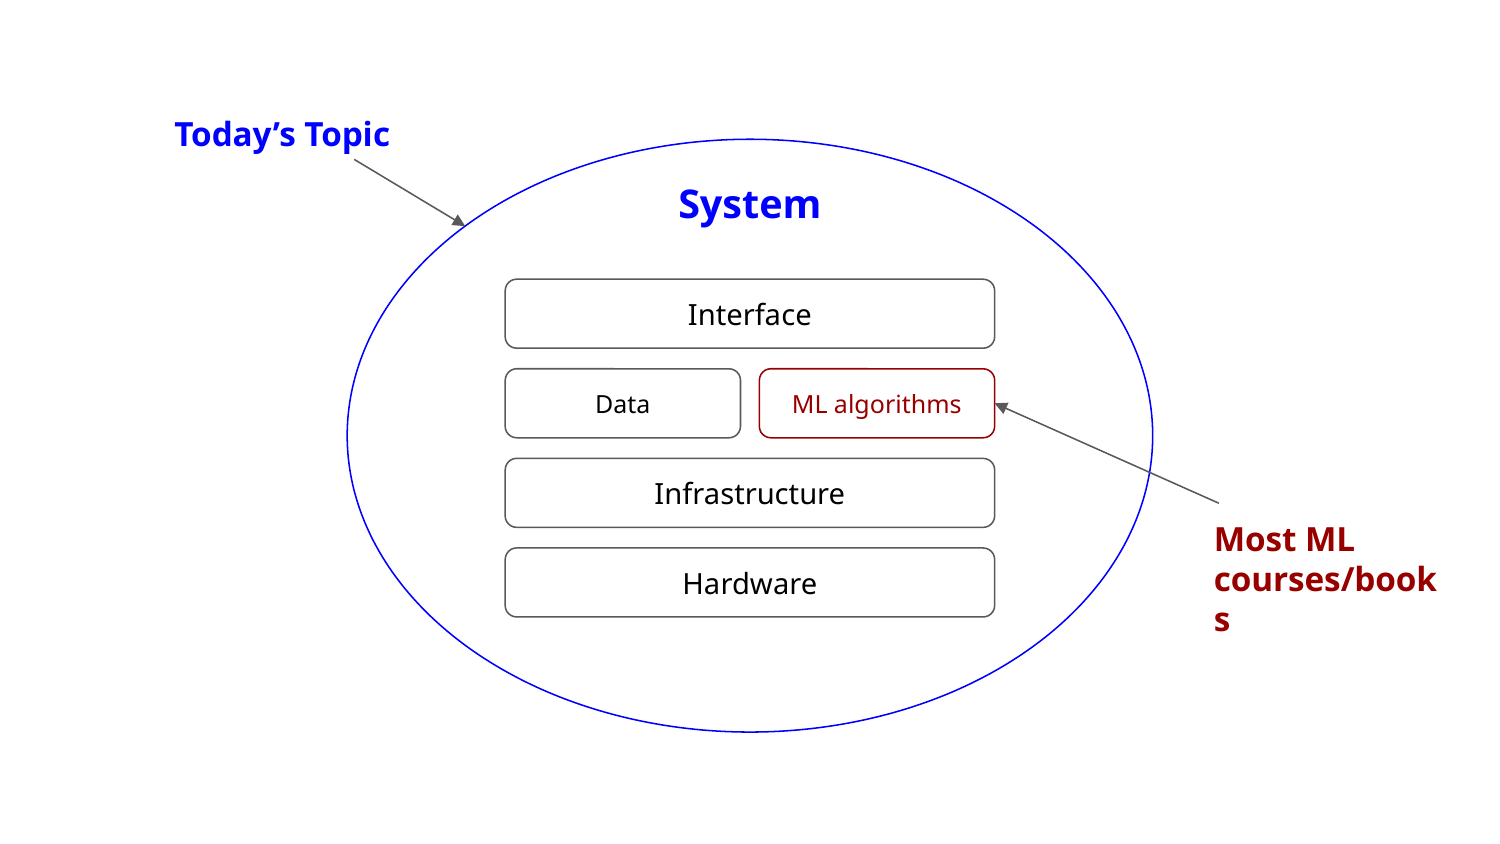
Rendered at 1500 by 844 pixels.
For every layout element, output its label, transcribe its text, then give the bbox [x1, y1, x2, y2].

text_box Most ML courses/books [1198, 503, 1454, 586]
text_box [347, 139, 1150, 733]
text_box Interface [505, 279, 995, 349]
text_box Hardware [505, 547, 995, 617]
text_box Today’s Topic [159, 98, 483, 180]
text_box System [663, 163, 837, 233]
text_box ML algorithms [759, 368, 995, 438]
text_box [994, 403, 1220, 504]
text_box Infrastructure [505, 458, 995, 528]
text_box Data [505, 368, 741, 438]
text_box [353, 159, 466, 227]
